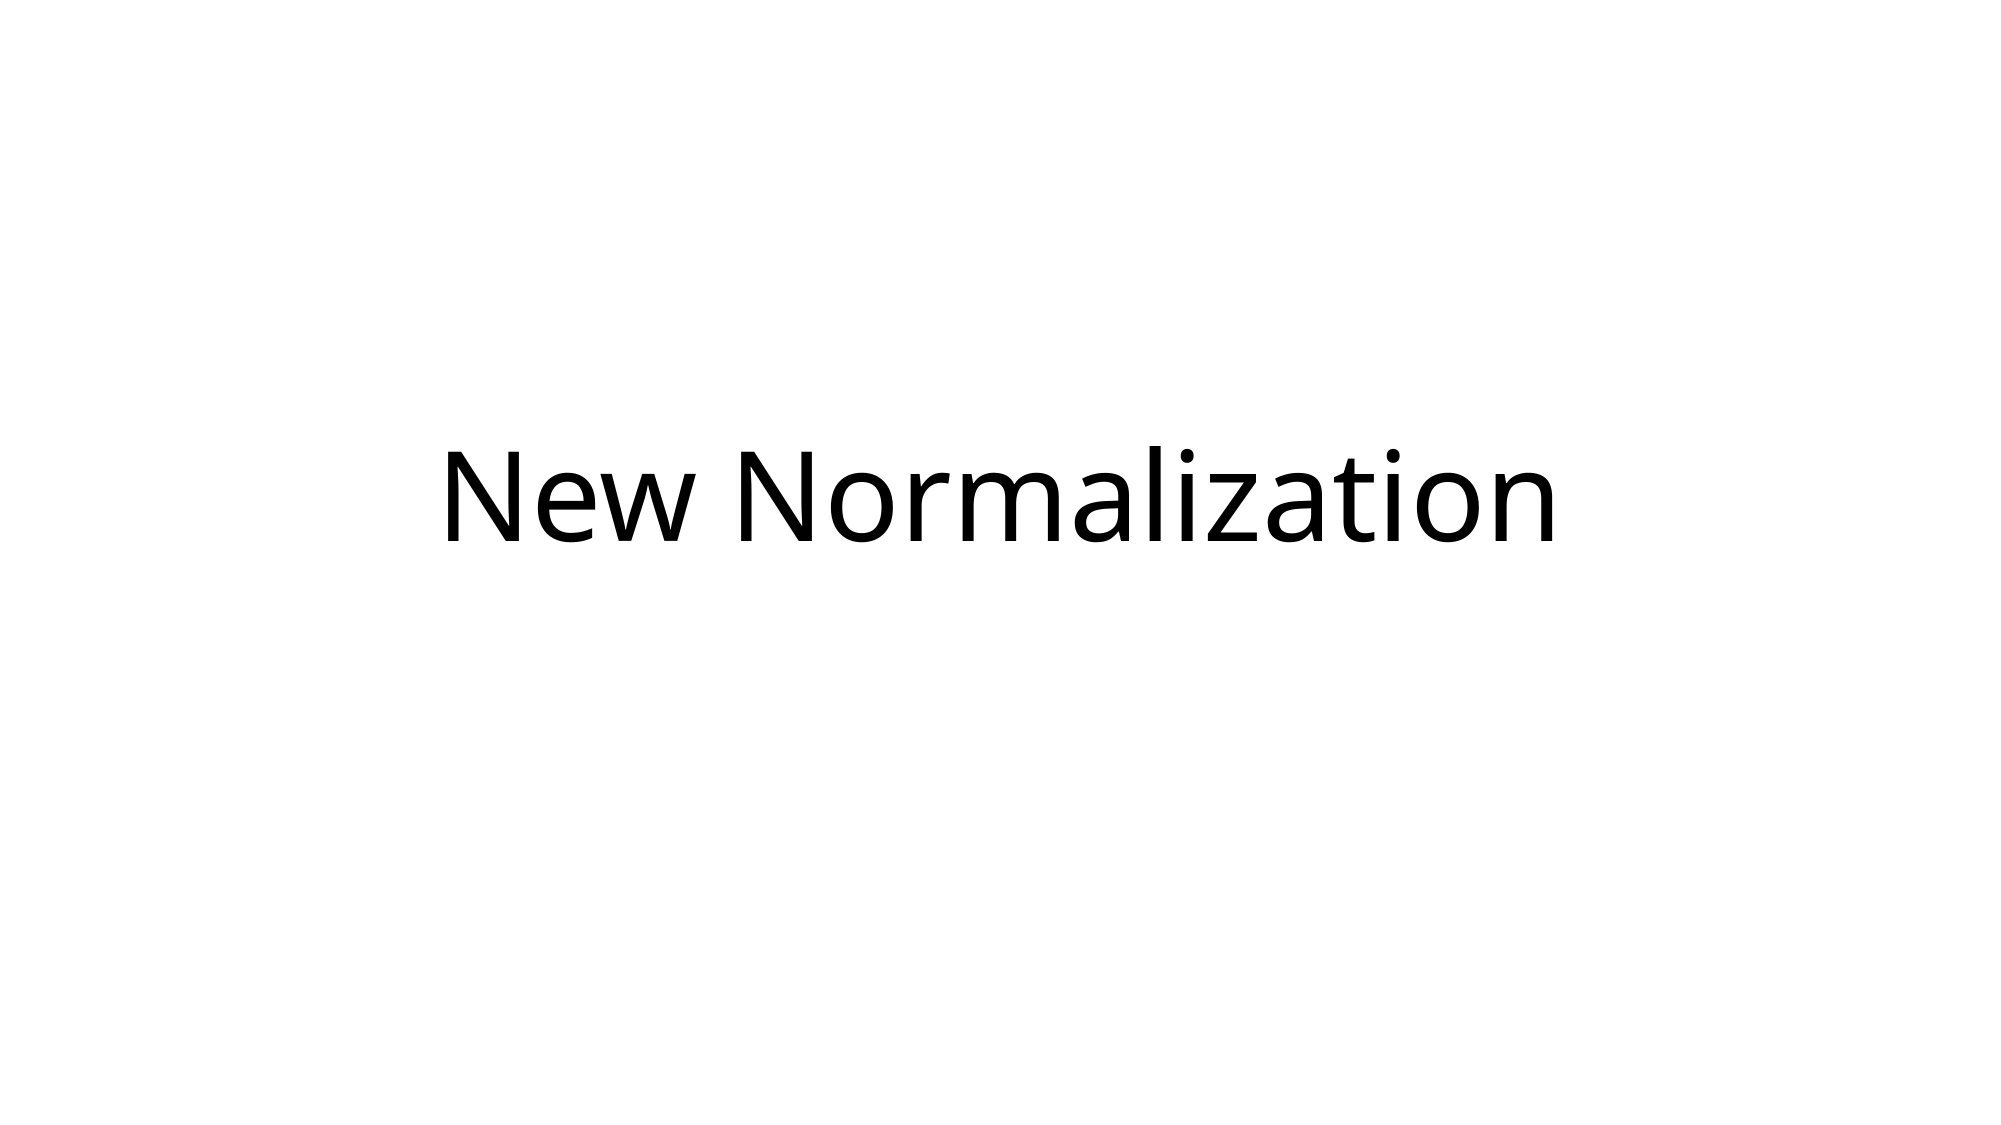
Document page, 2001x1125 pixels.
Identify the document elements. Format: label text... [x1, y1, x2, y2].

title New Normalization [249, 184, 1750, 576]
